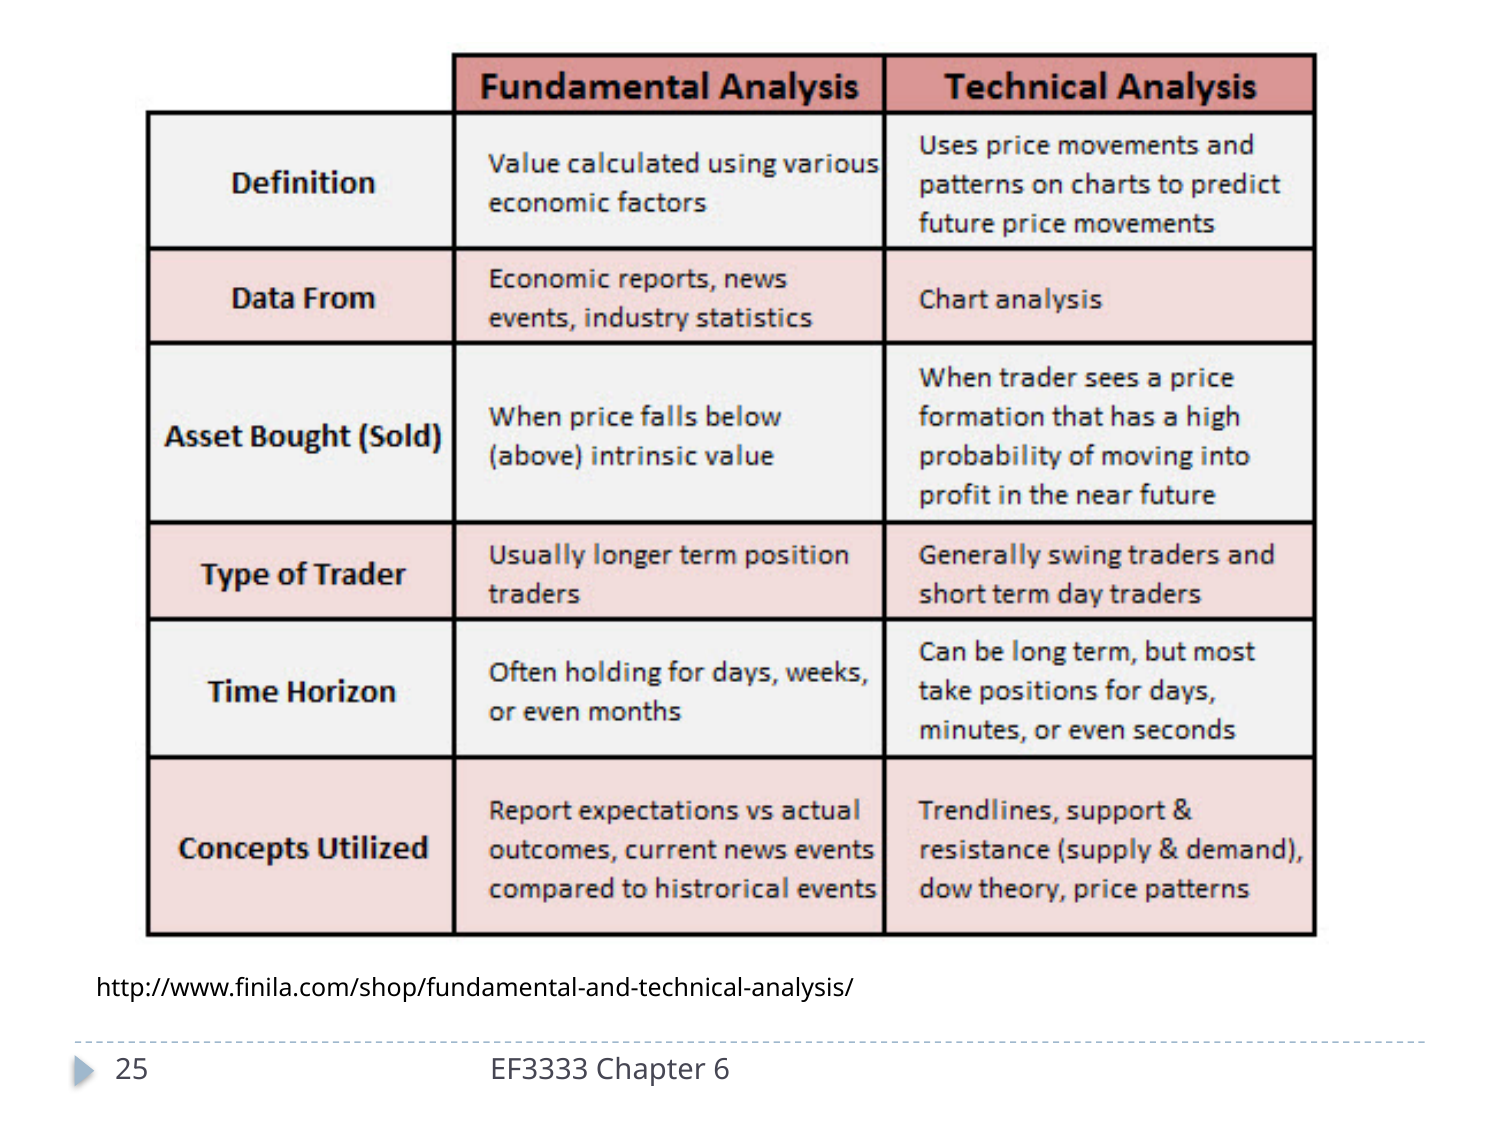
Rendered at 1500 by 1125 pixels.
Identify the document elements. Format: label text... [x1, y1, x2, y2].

slide_number 25 [100, 1042, 426, 1103]
picture [135, 42, 1329, 949]
text_box http://www.finila.com/shop/fundamental-and-technical-analysis/ [81, 964, 870, 1009]
footer EF3333 Chapter 6 [475, 1042, 1051, 1103]
